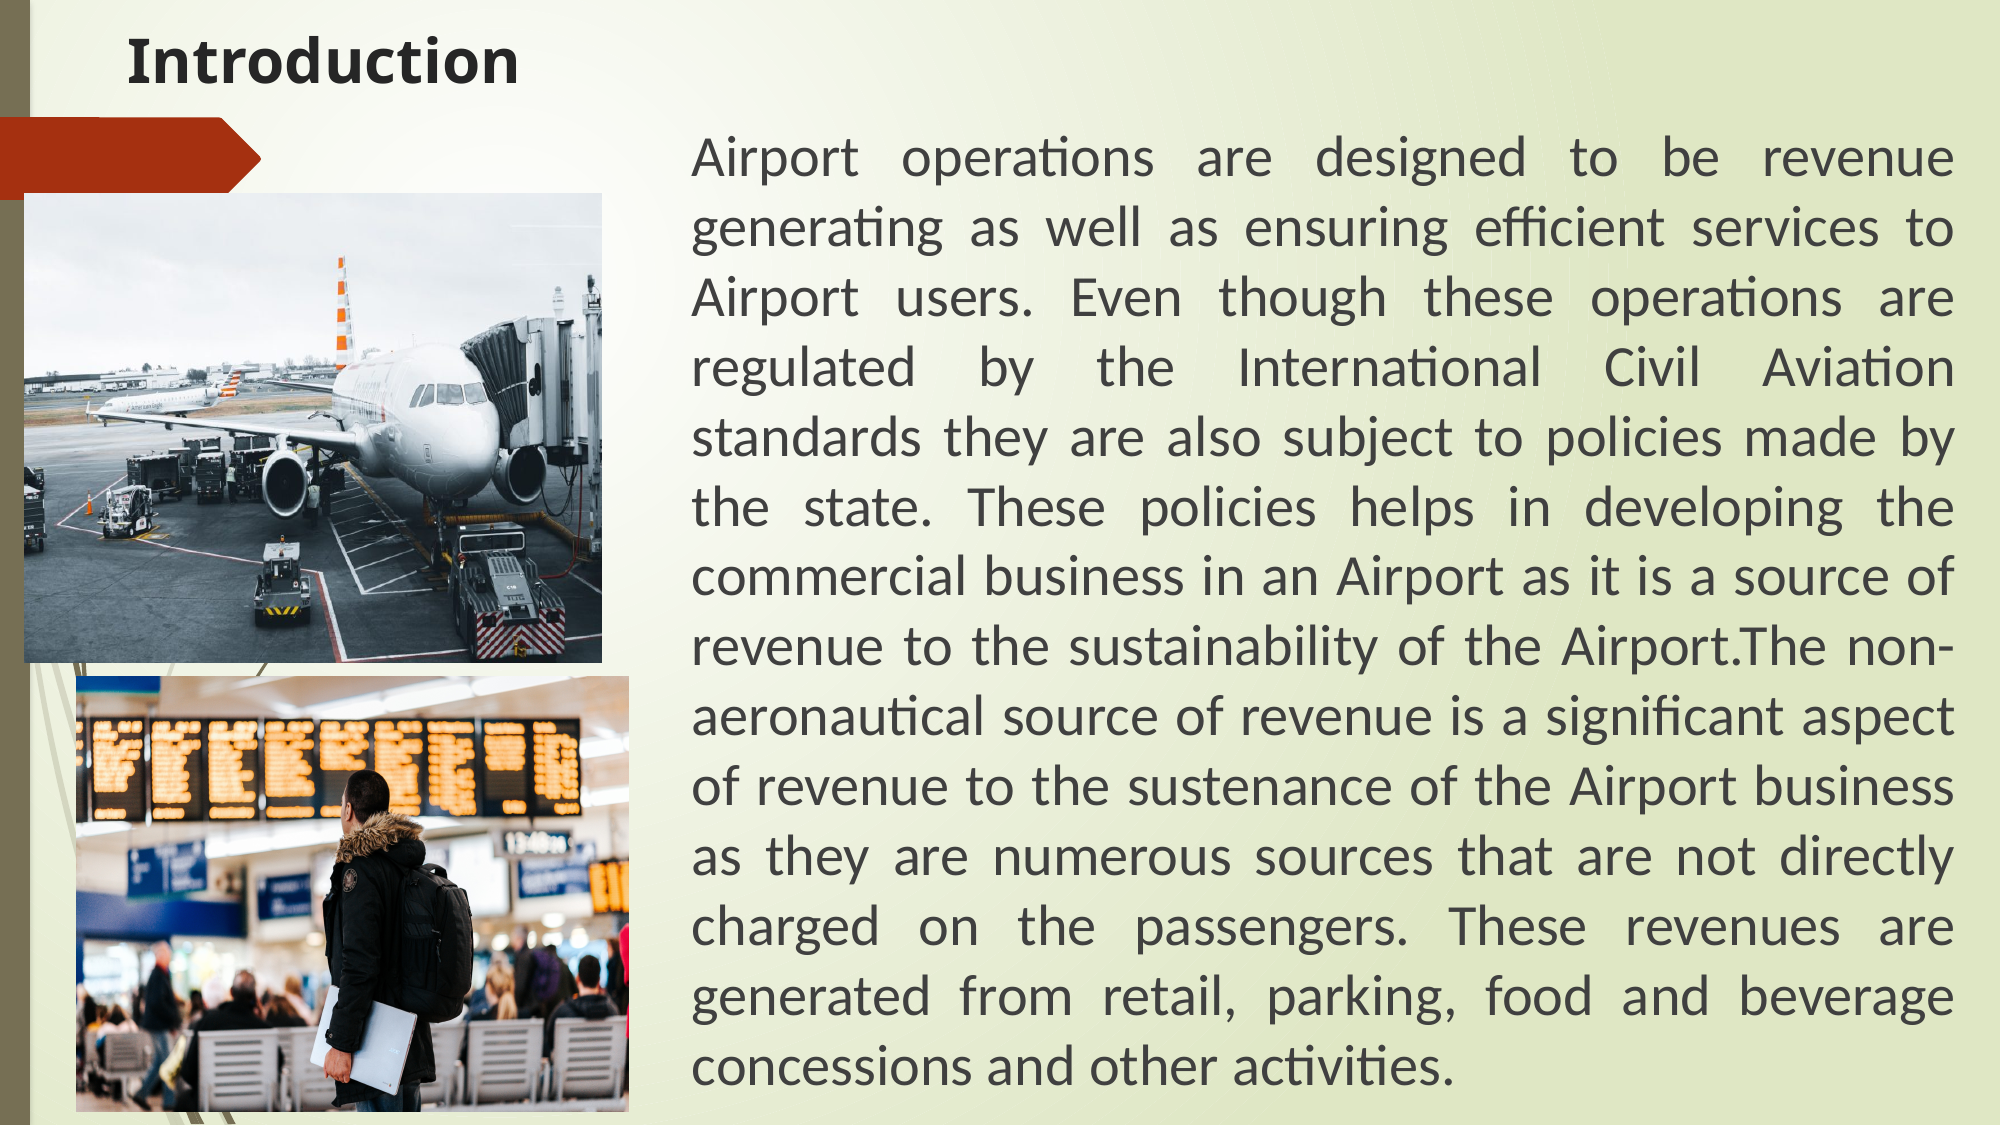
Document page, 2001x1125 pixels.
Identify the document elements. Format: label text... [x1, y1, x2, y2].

picture [24, 193, 602, 664]
picture [76, 676, 629, 1112]
title Introduction [112, 13, 541, 111]
list Airport operations are designed to be revenue generating as well as ensuring efficient services to Airport users. Even though these operations are regulated by the International Civil Aviation standards they are also subject to policies made by the state. These policies helps in developing the commercial business in an Airport as it is a source of revenue to the sustainability of the Airport.The non-aeronautical source of revenue is a significant aspect of revenue to the sustenance of the Airport business as they are numerous sources that are not directly charged on the passengers. These revenues are generated from retail, parking, food and beverage concessions and other activities. [676, 110, 1972, 1125]
